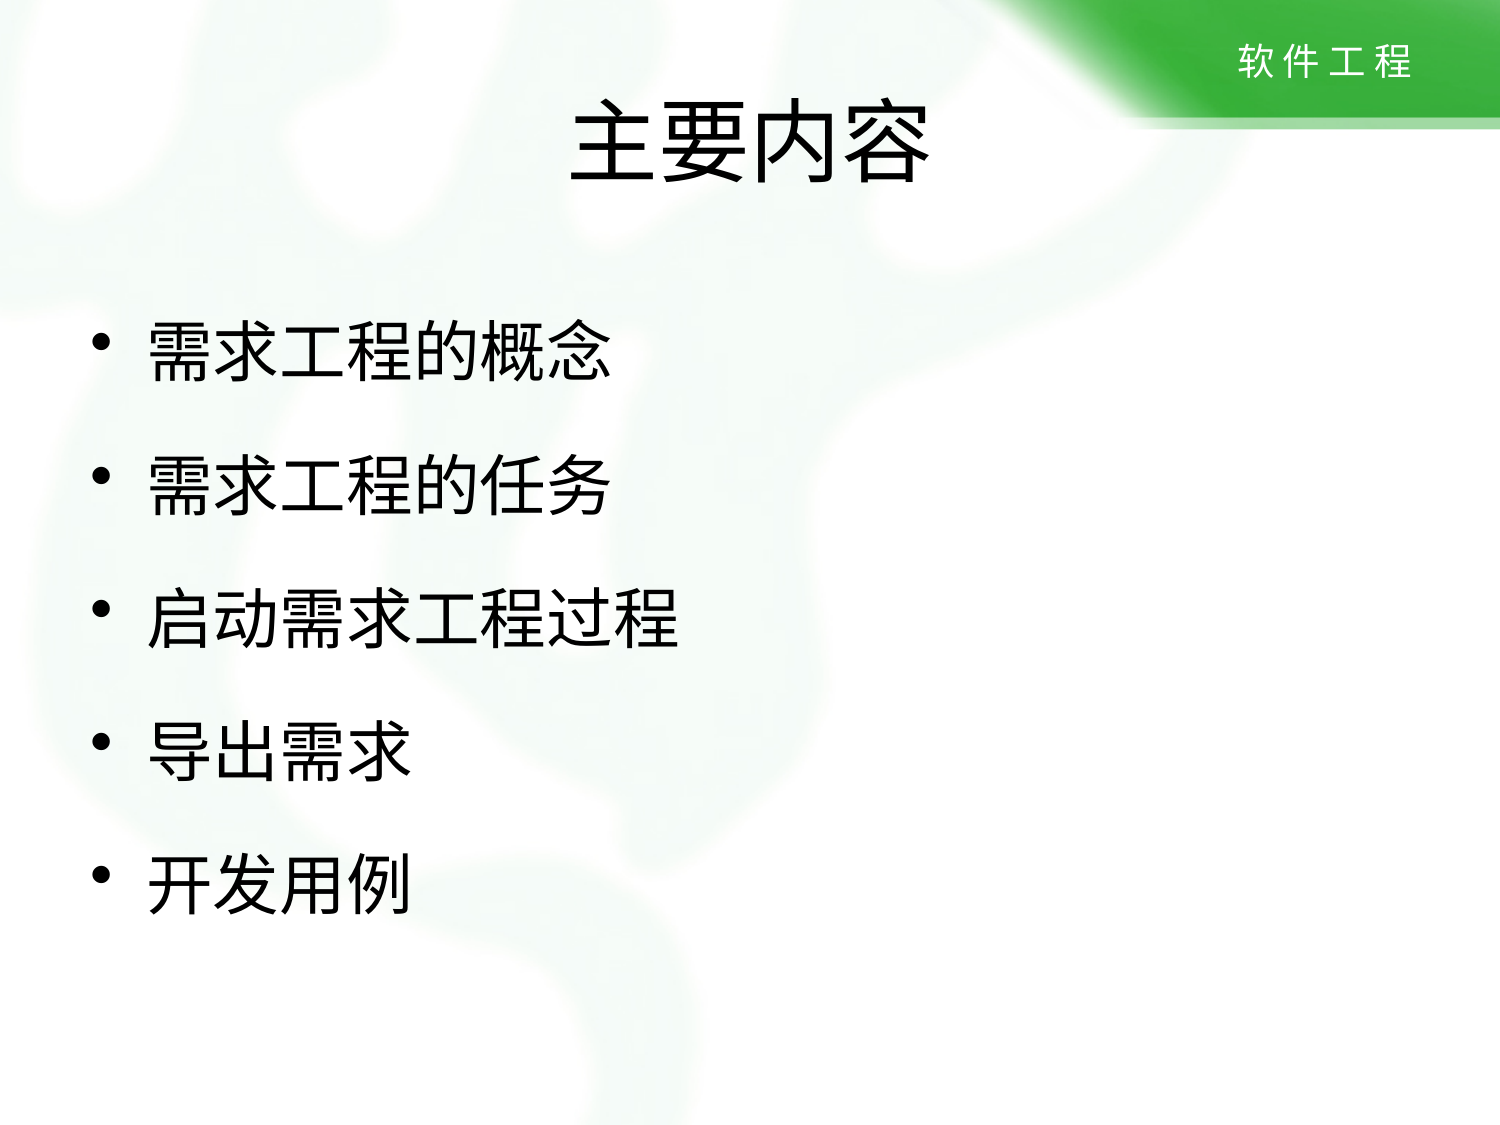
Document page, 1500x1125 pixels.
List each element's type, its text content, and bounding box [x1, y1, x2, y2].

picture [0, 0, 1500, 1125]
title 主要内容 [75, 45, 1425, 233]
list 需求工程的概念 需求工程的任务 启动需求工程过程 导出需求 开发用例 [75, 262, 1425, 1005]
